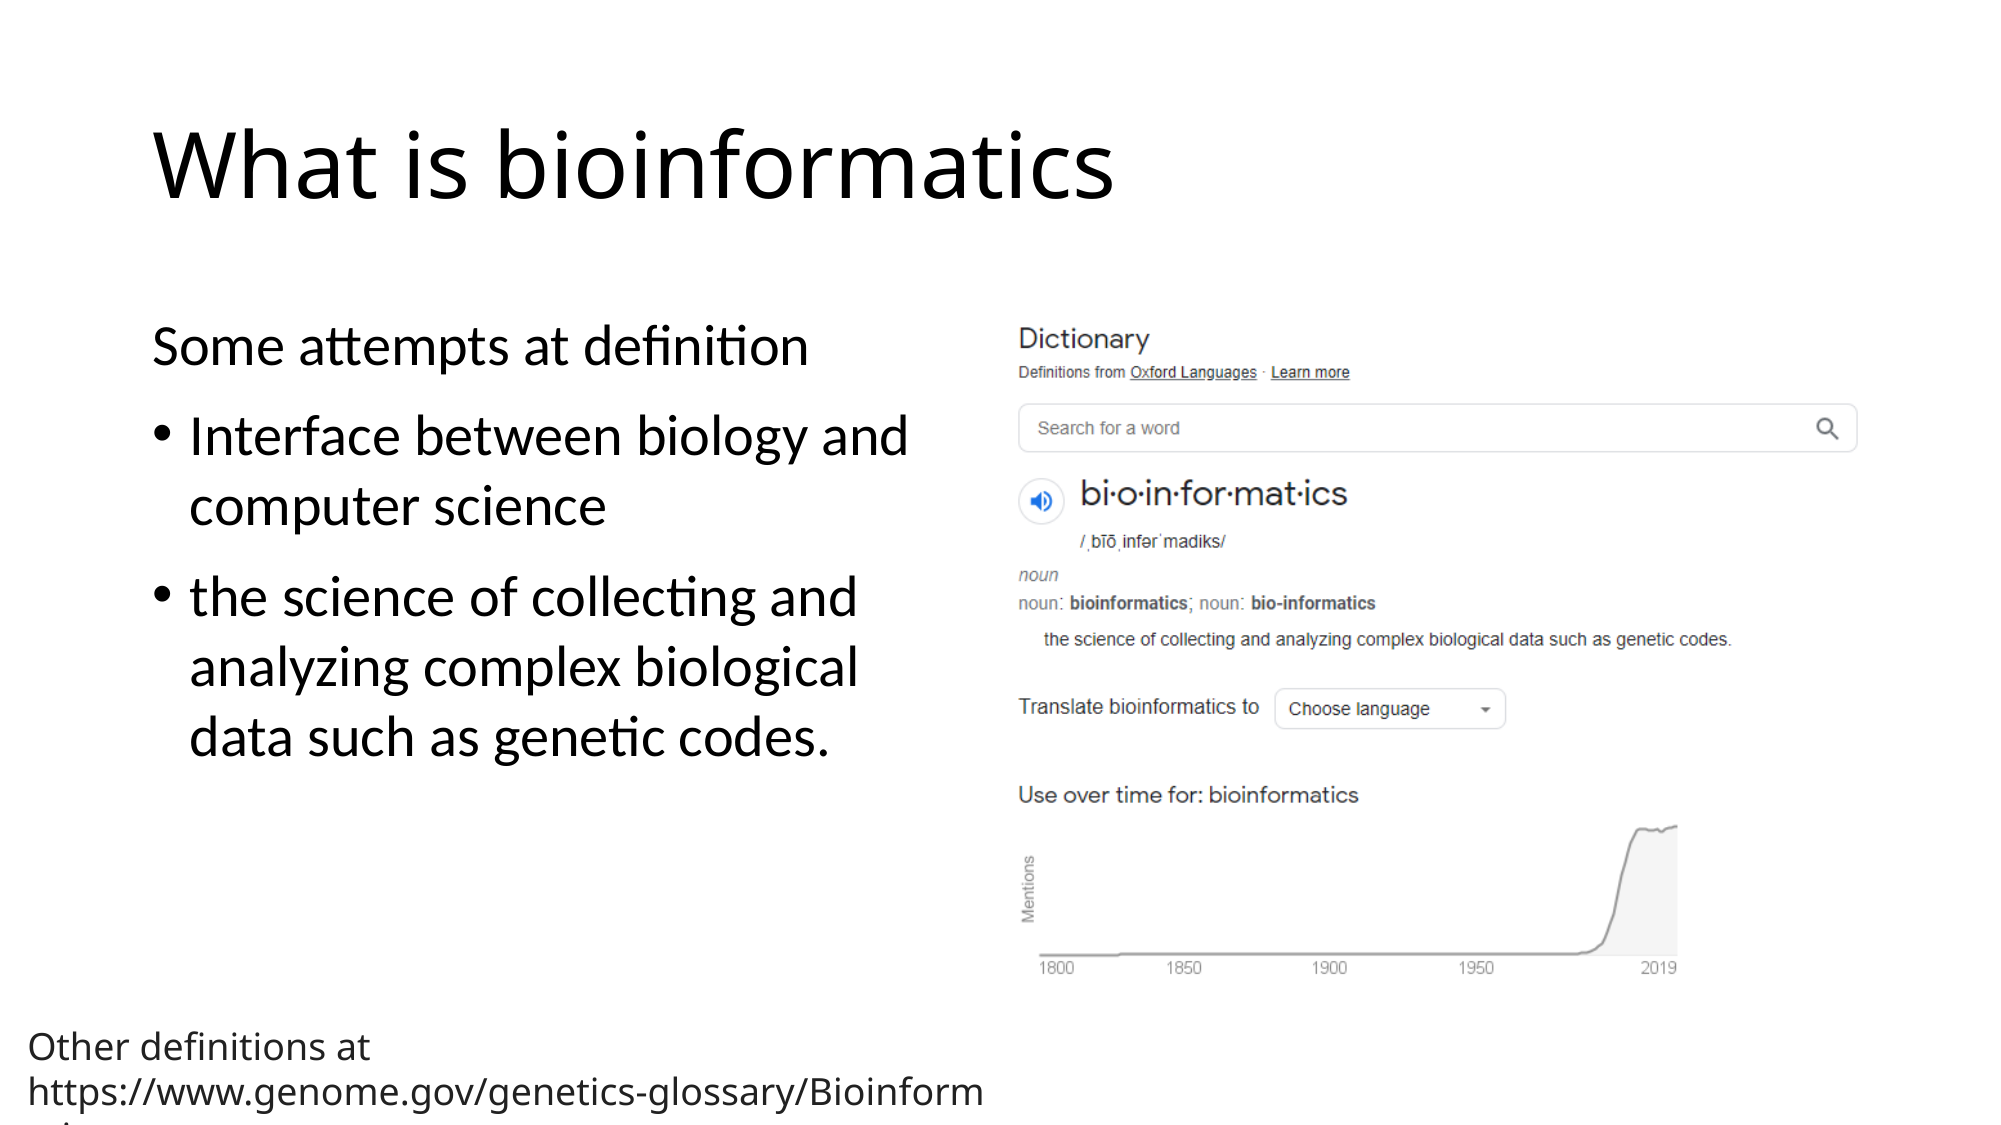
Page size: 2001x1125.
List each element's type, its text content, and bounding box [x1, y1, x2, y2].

text_box Other definitions at https://www.genome.gov/genetics-glossary/Bioinformatics [12, 1015, 1013, 1125]
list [1012, 316, 1863, 996]
title What is bioinformatics [137, 59, 1863, 278]
list Some attempts at definition Interface between biology and computer science the science of collecting and analyzing complex biological data such as genetic codes. [137, 299, 988, 1014]
